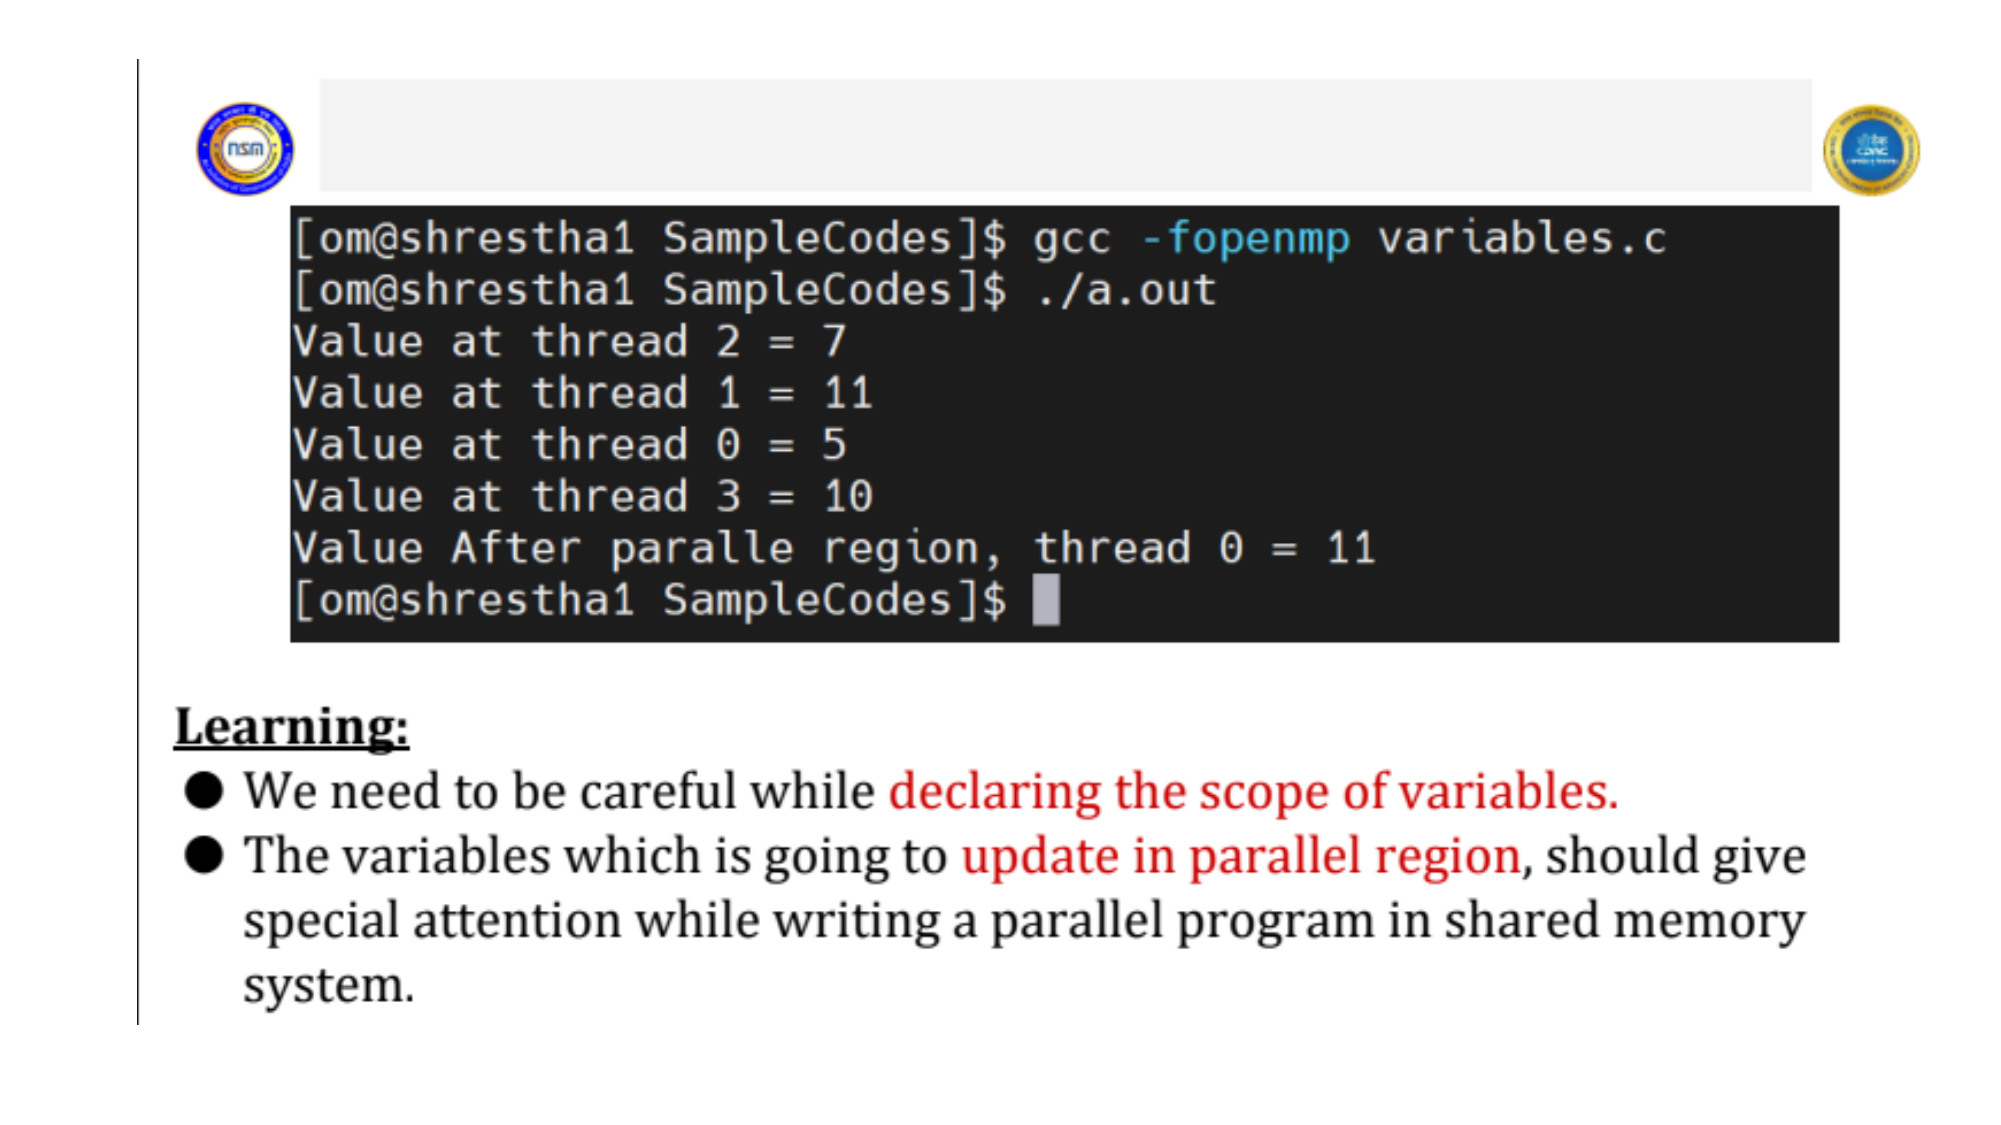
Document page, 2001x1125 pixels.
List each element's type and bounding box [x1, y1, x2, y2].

picture [137, 59, 1939, 1025]
